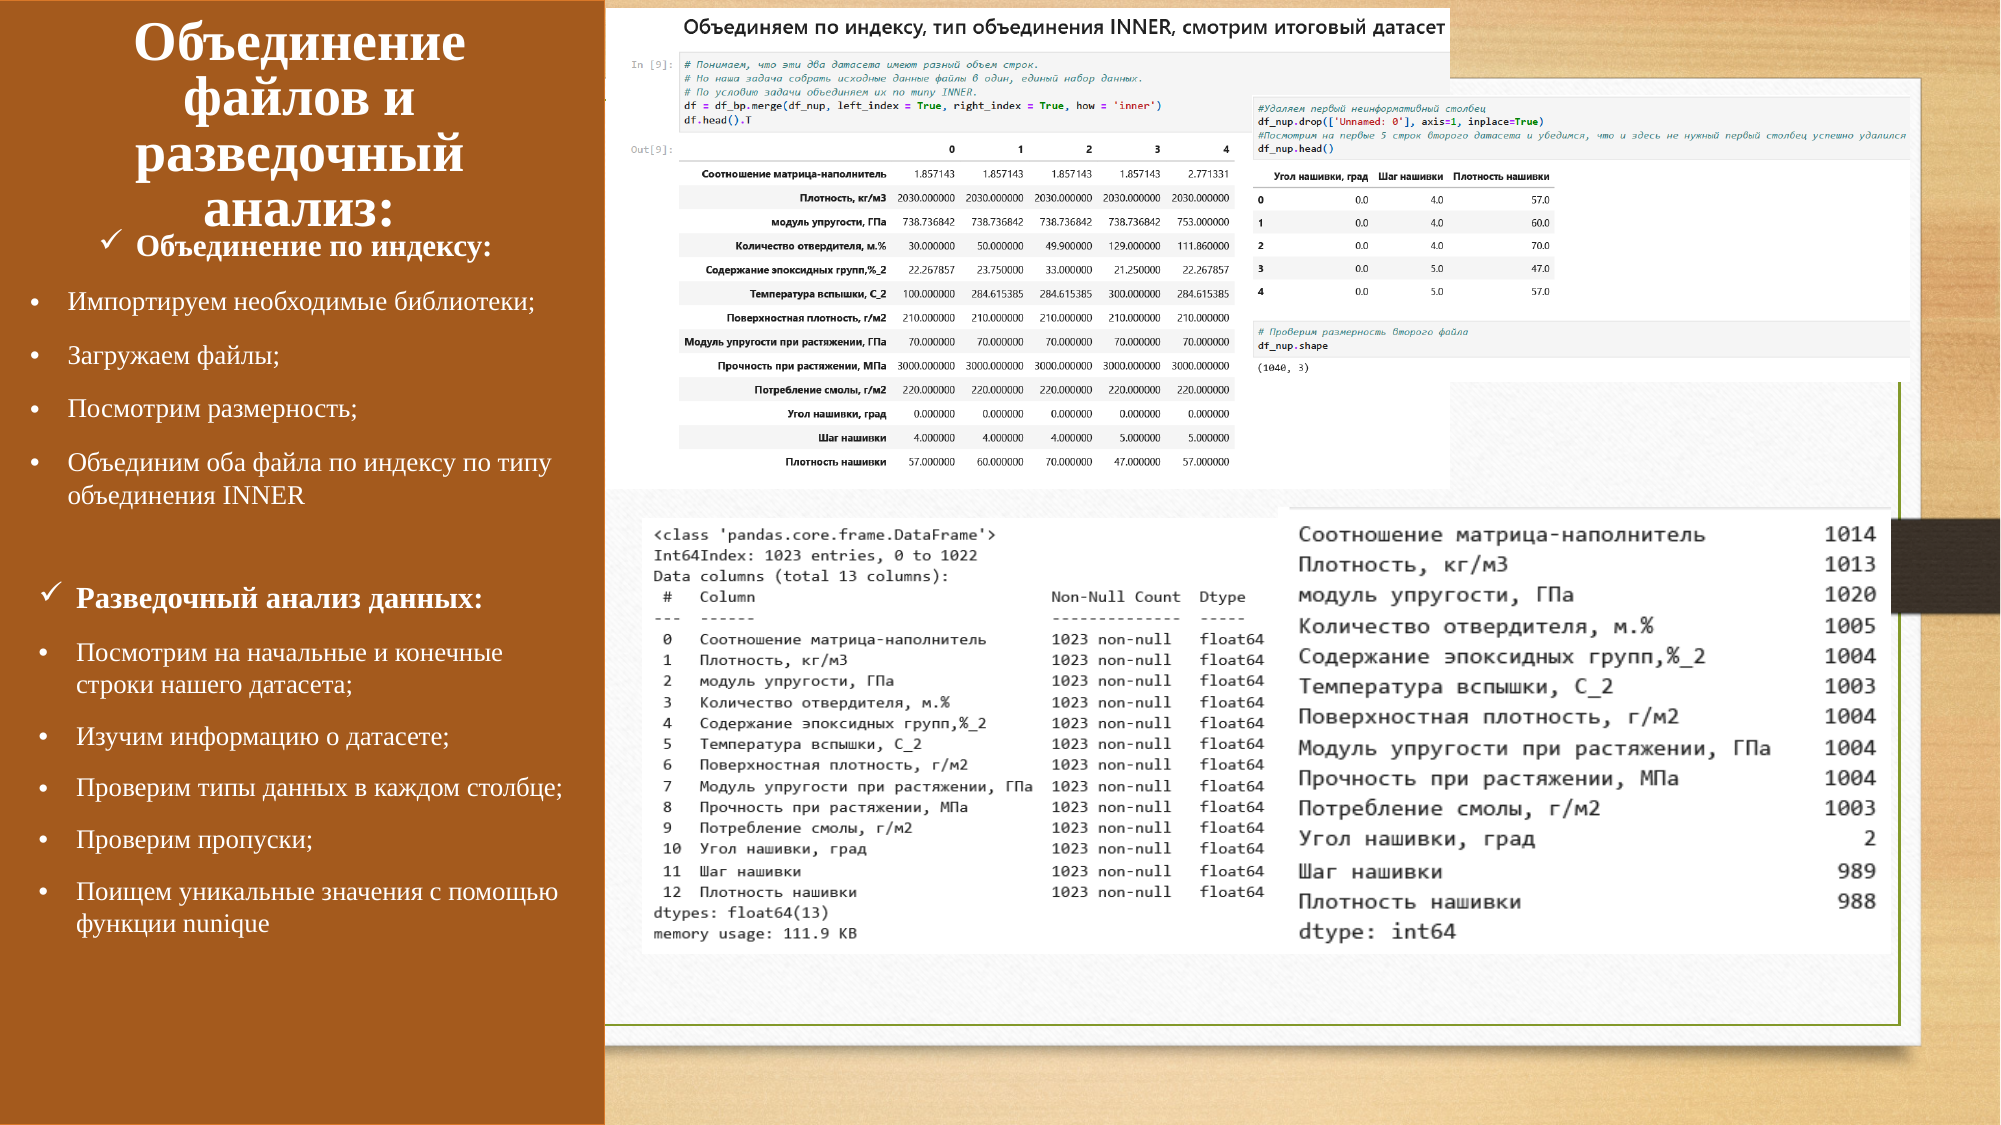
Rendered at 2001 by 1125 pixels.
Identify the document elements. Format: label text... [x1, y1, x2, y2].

picture [605, 0, 2001, 1125]
text_box Объединение по индексу: Импортируем необходимые библиотеки; Загружаем файлы; Посмотрим размерность; Объединим оба файла по индексу по типу объединения INNER [15, 205, 577, 587]
text_box Объединение файлов и разведочный анализ: [23, 8, 577, 205]
text_box [0, 0, 605, 1125]
text_box Разведочный анализ данных: Посмотрим на начальные и конечные строки нашего датасета; Изучим информацию о датасете; Проверим типы данных в каждом столбце; Проверим пропуски; Поищем уникальные значения с помощью функции nunique [23, 562, 585, 954]
